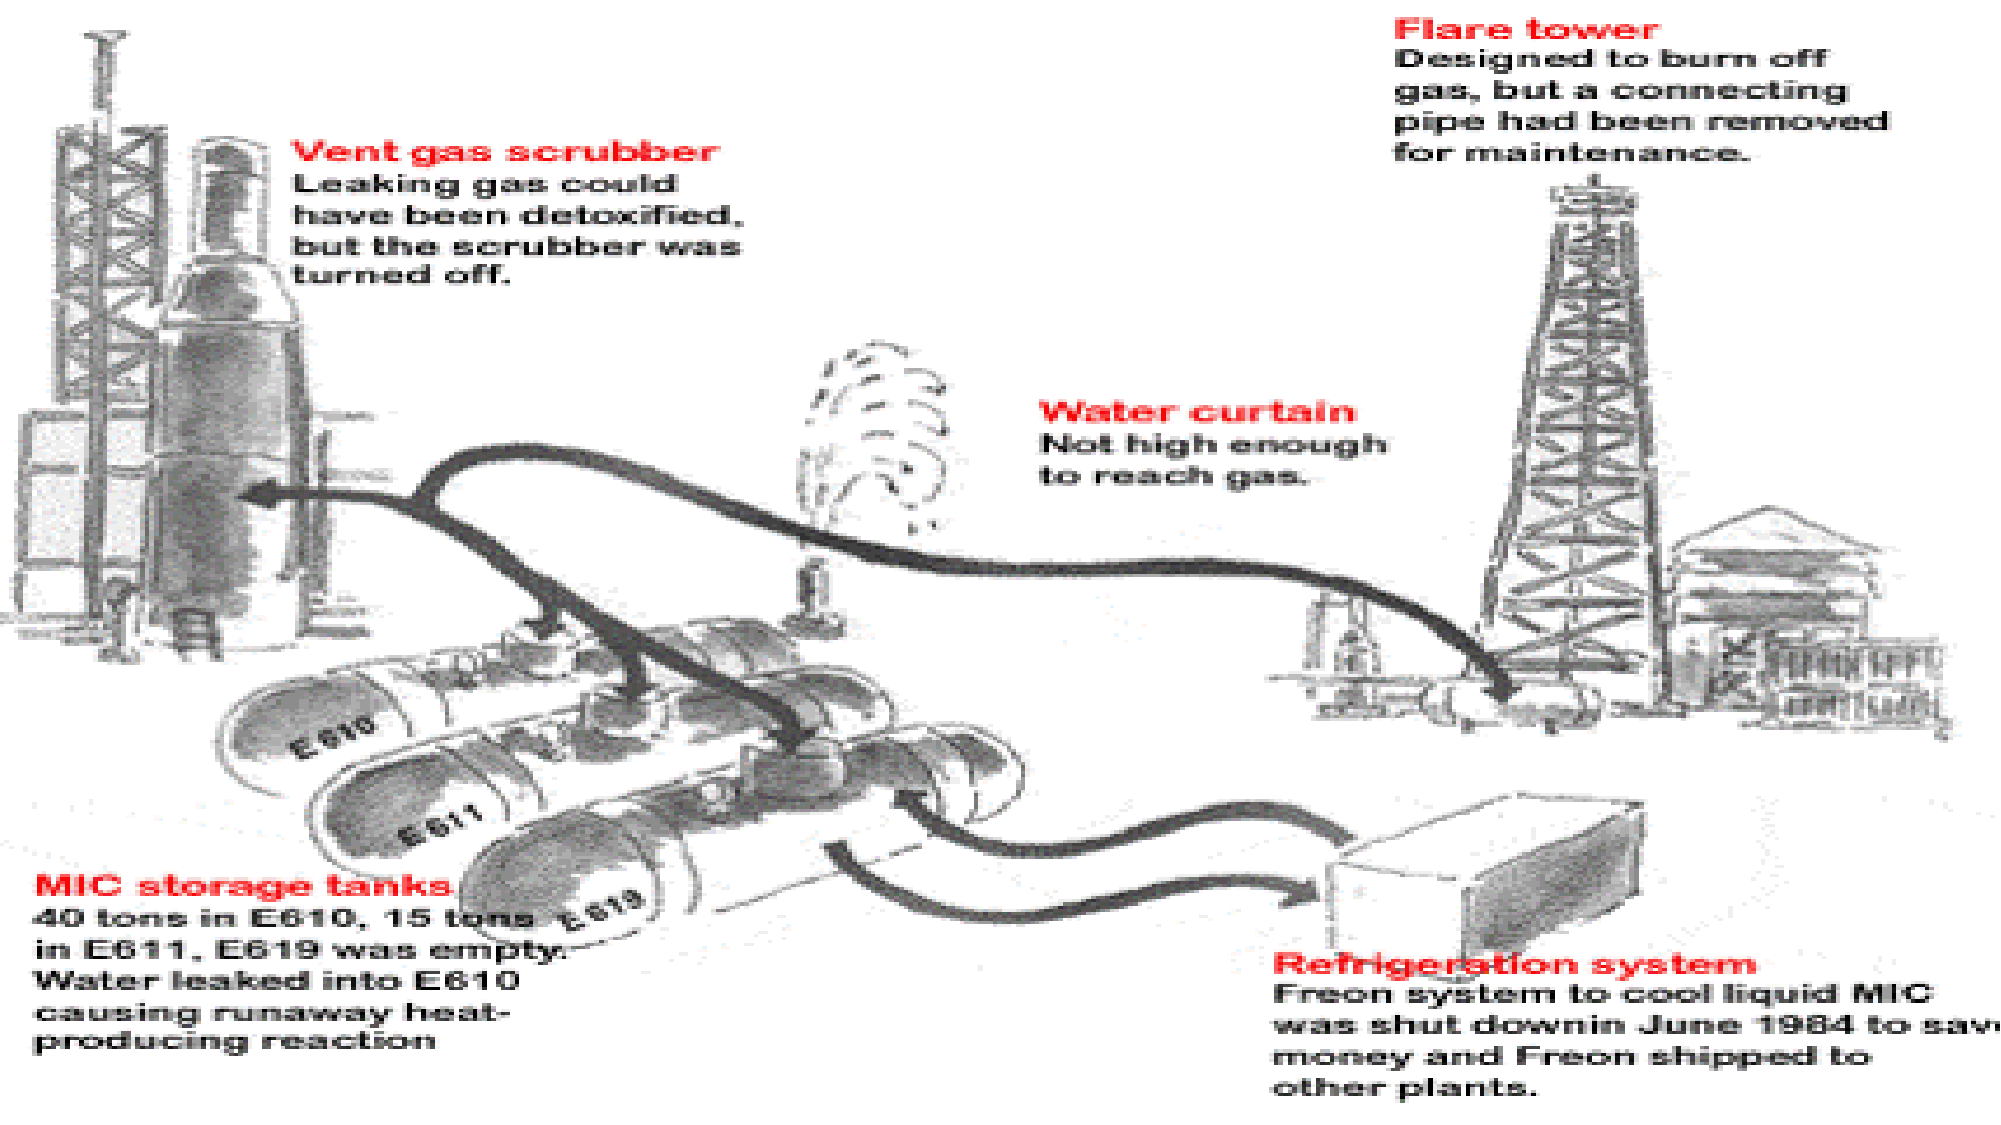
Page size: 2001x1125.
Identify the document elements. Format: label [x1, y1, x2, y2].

list [0, 0, 2000, 1125]
